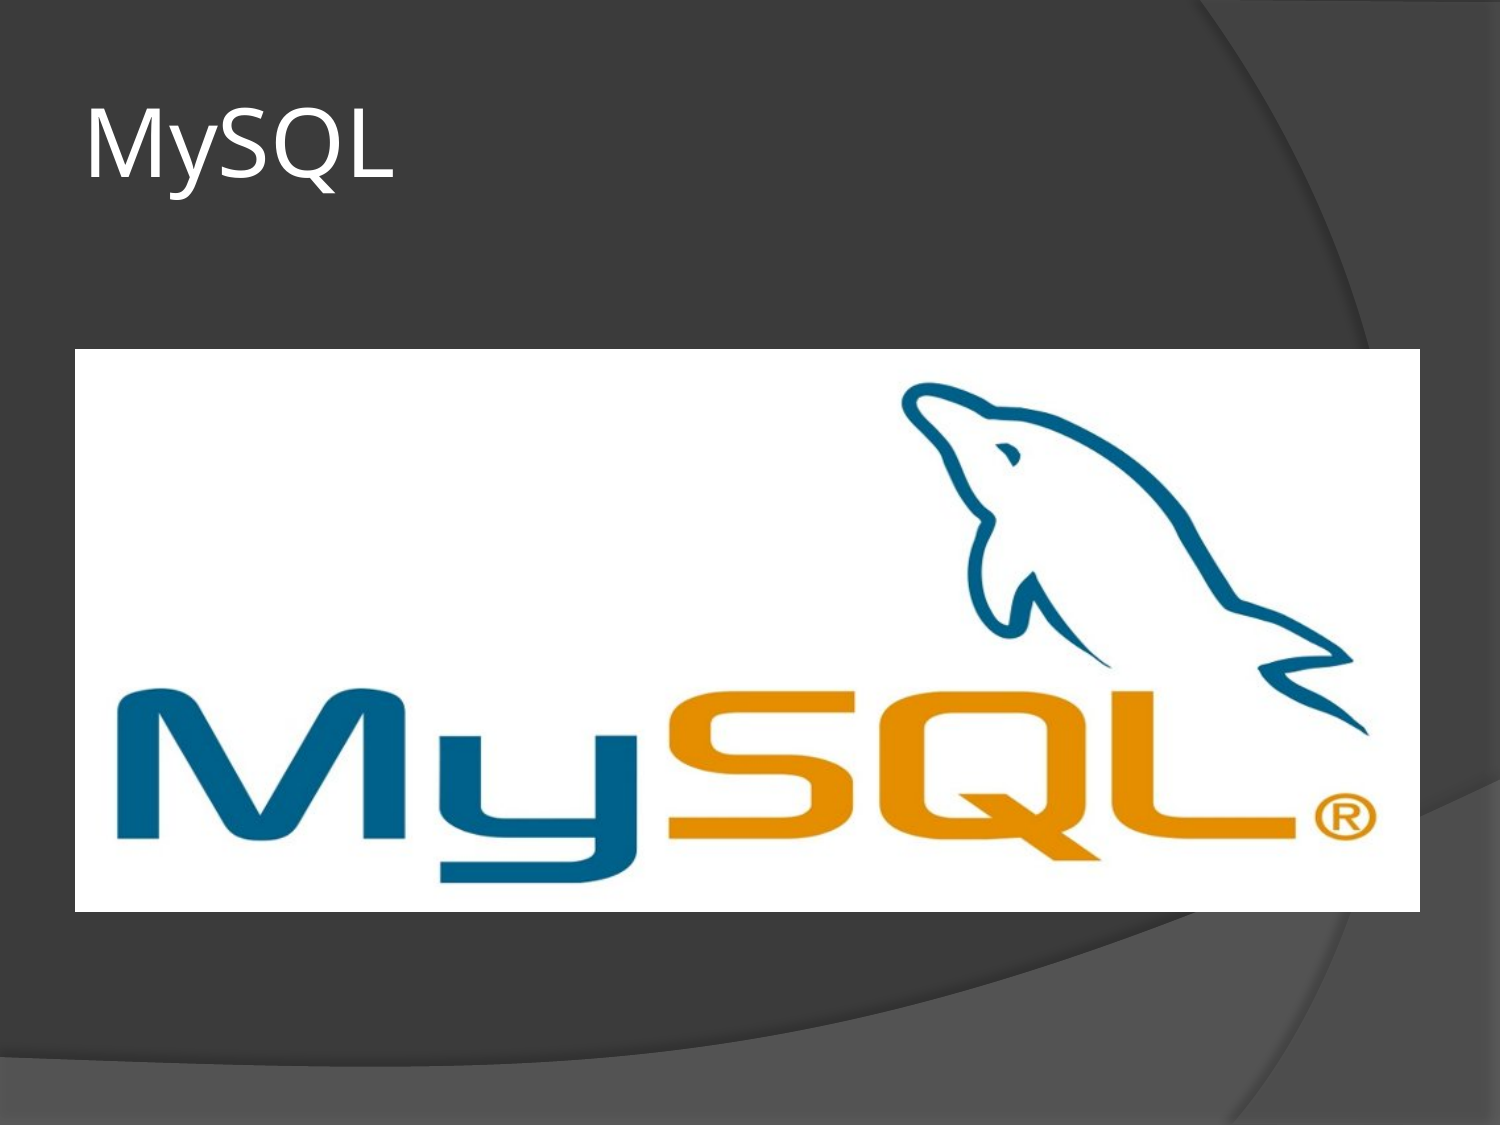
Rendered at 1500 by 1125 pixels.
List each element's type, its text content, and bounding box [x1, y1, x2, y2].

title MySQL [75, 45, 1300, 233]
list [75, 349, 1421, 912]
